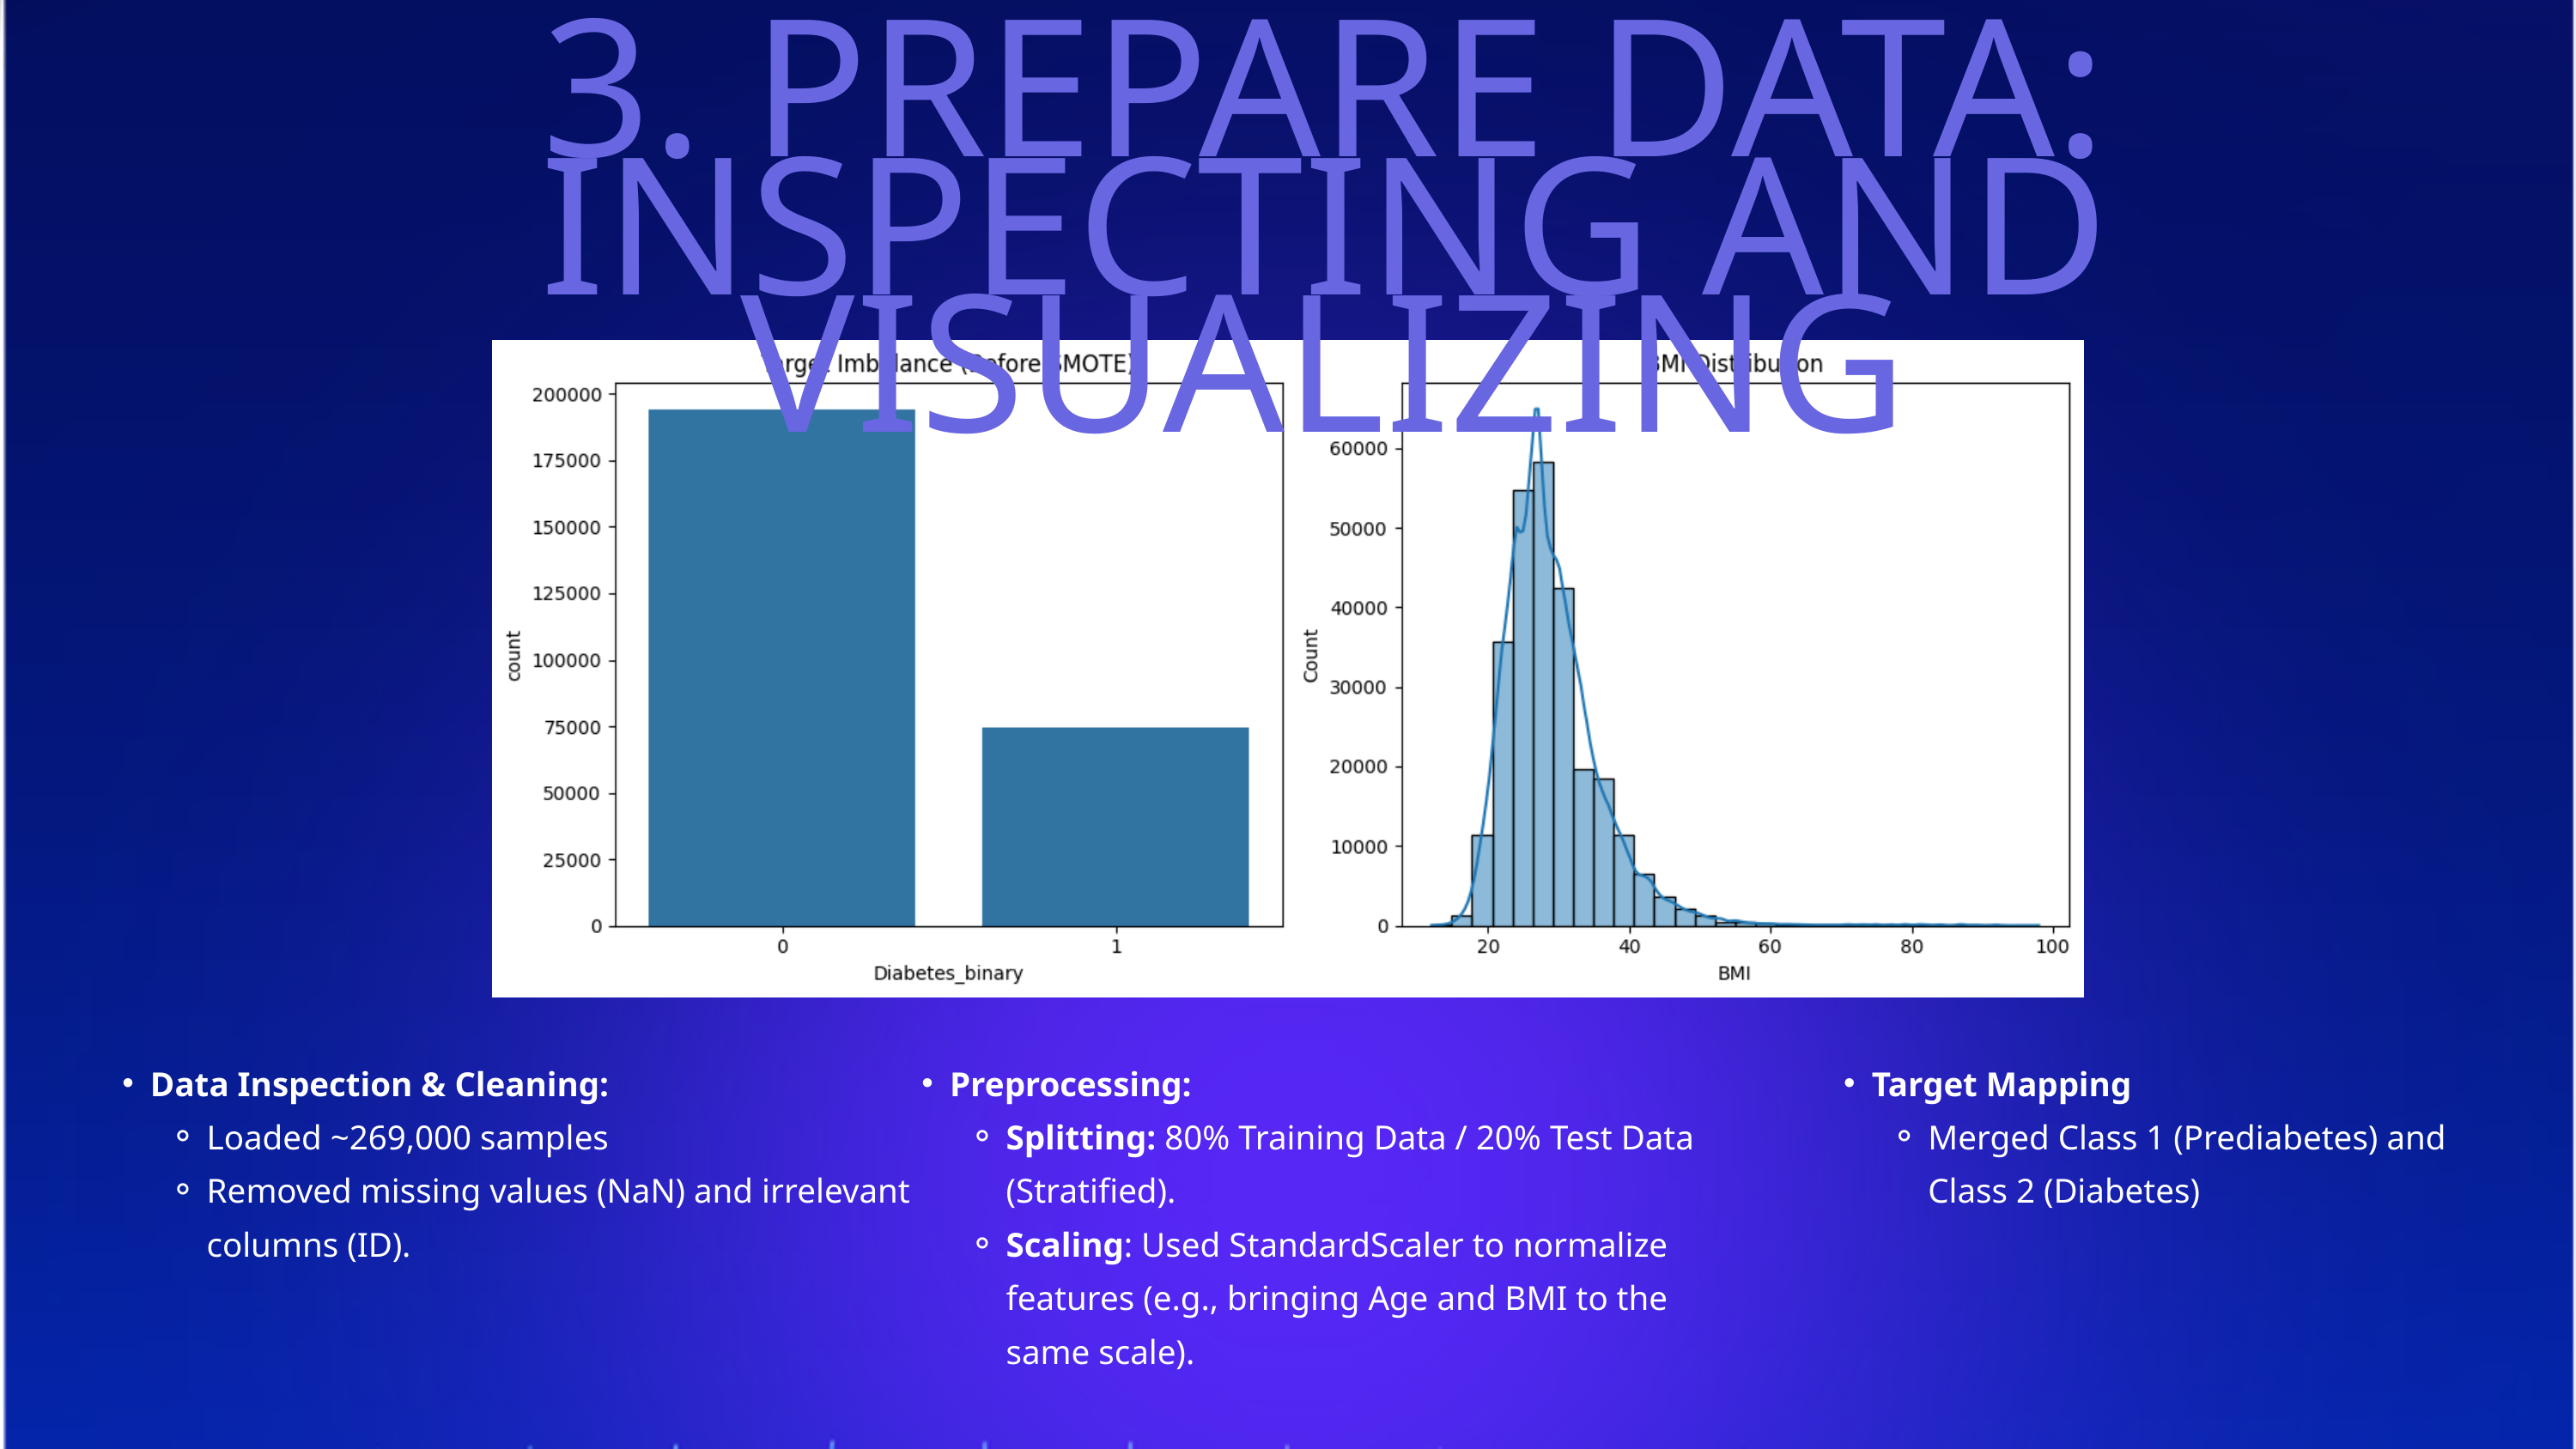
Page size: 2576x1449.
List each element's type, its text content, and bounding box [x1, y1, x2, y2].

text_box [492, 470, 2084, 997]
text_box [0, 0, 2576, 1449]
text_box Preprocessing: Splitting: 80% Training Data / 20% Test Data (Stratified). Scaling: Used StandardScaler to normalize features (e.g., bringing Age and BMI to the same scale). [893, 1049, 1756, 1449]
text_box Data Inspection & Cleaning: Loaded ~269,000 samples Removed missing values (NaN) and irrelevant columns (ID). [94, 1049, 893, 1366]
text_box Target Mapping Merged Class 1 (Prediabetes) and Class 2 (Diabetes) [1815, 1049, 2518, 1312]
text_box 3. PREPARE DATA: INSPECTING AND VISUALIZING [318, 57, 2332, 470]
